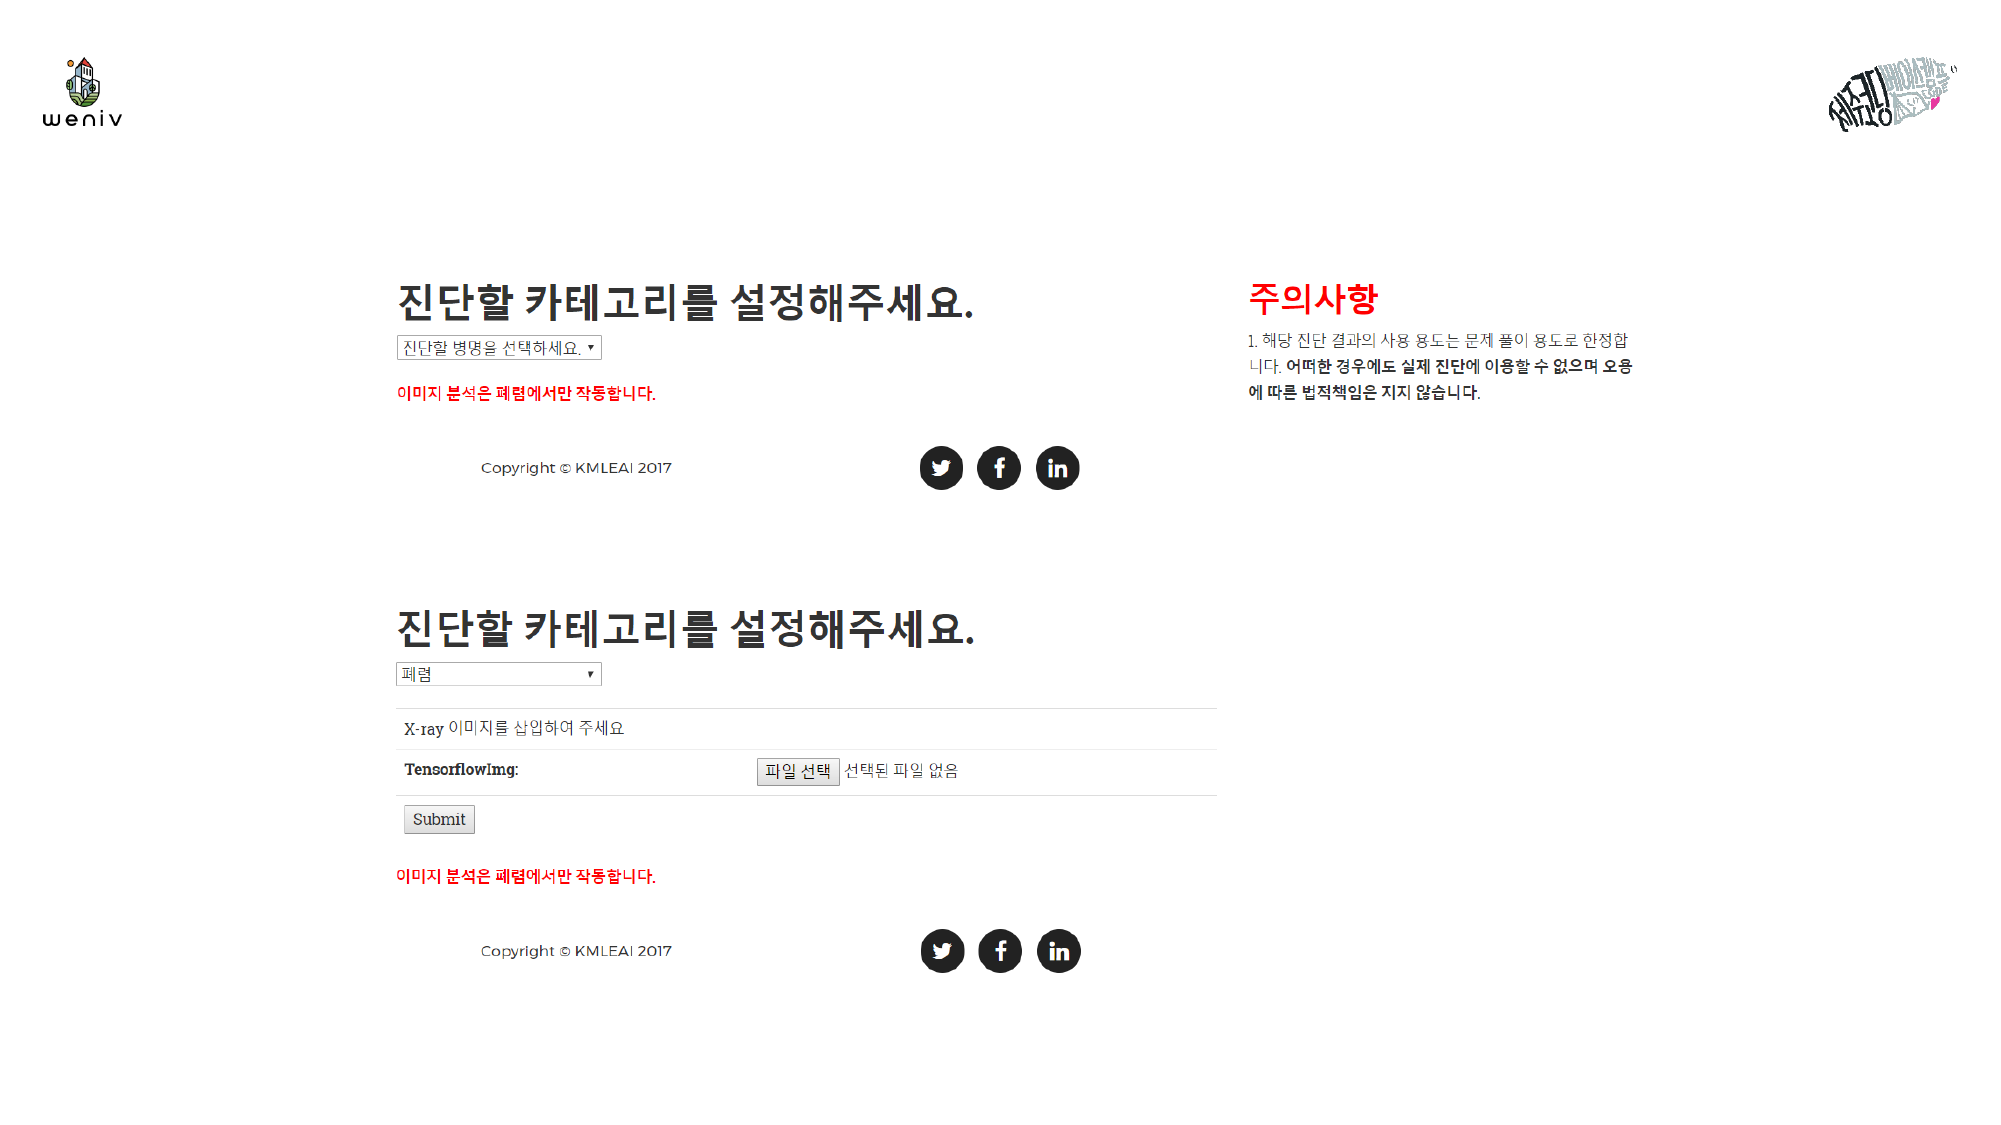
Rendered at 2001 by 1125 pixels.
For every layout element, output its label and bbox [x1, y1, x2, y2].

picture [171, 576, 1242, 998]
picture [171, 244, 1829, 513]
picture [43, 57, 122, 126]
picture [1829, 57, 1957, 133]
